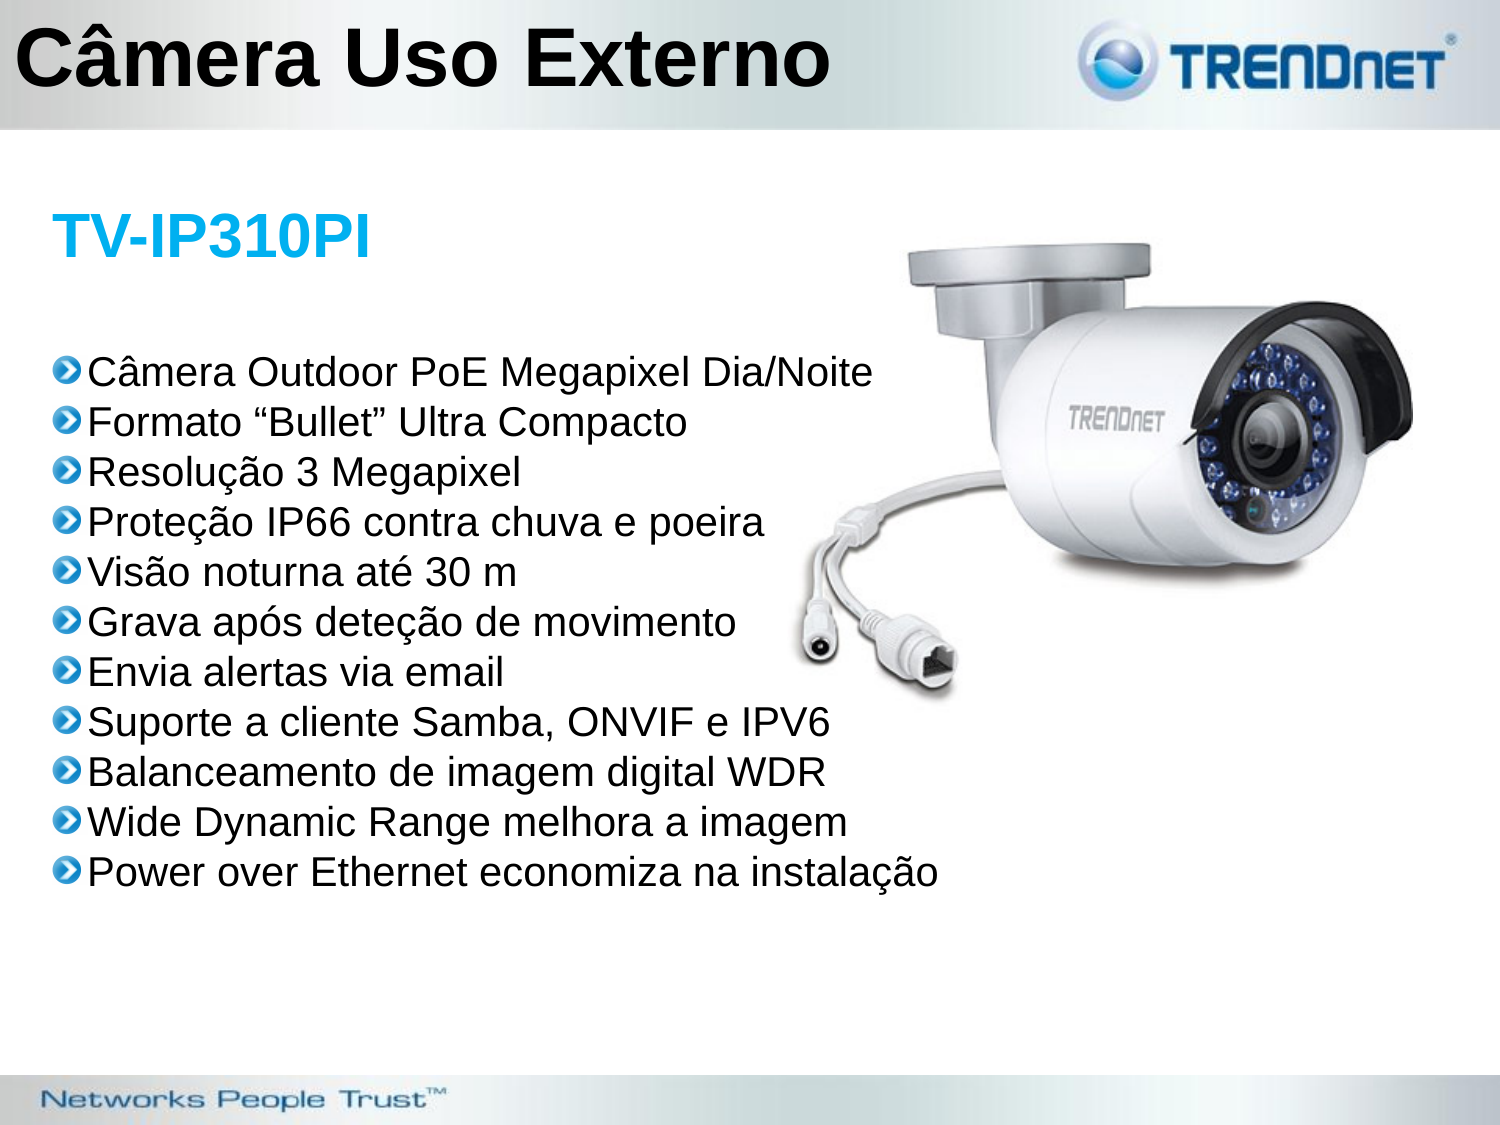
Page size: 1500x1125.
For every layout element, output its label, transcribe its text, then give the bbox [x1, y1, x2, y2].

picture [787, 162, 1413, 788]
picture [52, 405, 88, 435]
picture [52, 605, 88, 635]
picture [52, 655, 88, 685]
picture [52, 455, 88, 485]
picture [52, 805, 88, 835]
picture [52, 555, 88, 585]
text_box TV-IP310PI [37, 187, 700, 278]
picture [0, 0, 1500, 130]
picture [52, 505, 88, 535]
picture [52, 755, 88, 785]
picture [0, 1075, 1500, 1125]
picture [52, 855, 88, 885]
text_box Câmera Uso Externo [0, 0, 1130, 111]
text_box Câmera Outdoor PoE Megapixel Dia/Noite Formato “Bullet” Ultra Compacto Resolução 3 Megapixel Proteção IP66 contra chuva e poeira Visão noturna até 30 m Grava após deteção de movimento Envia alertas via email Suporte a cliente Samba, ONVIF e IPV6 Balanceamento de imagem digital WDR Wide Dynamic Range melhora a imagem Power over Ethernet economiza na instalação [37, 337, 1063, 938]
picture [52, 705, 88, 735]
picture [52, 355, 88, 385]
